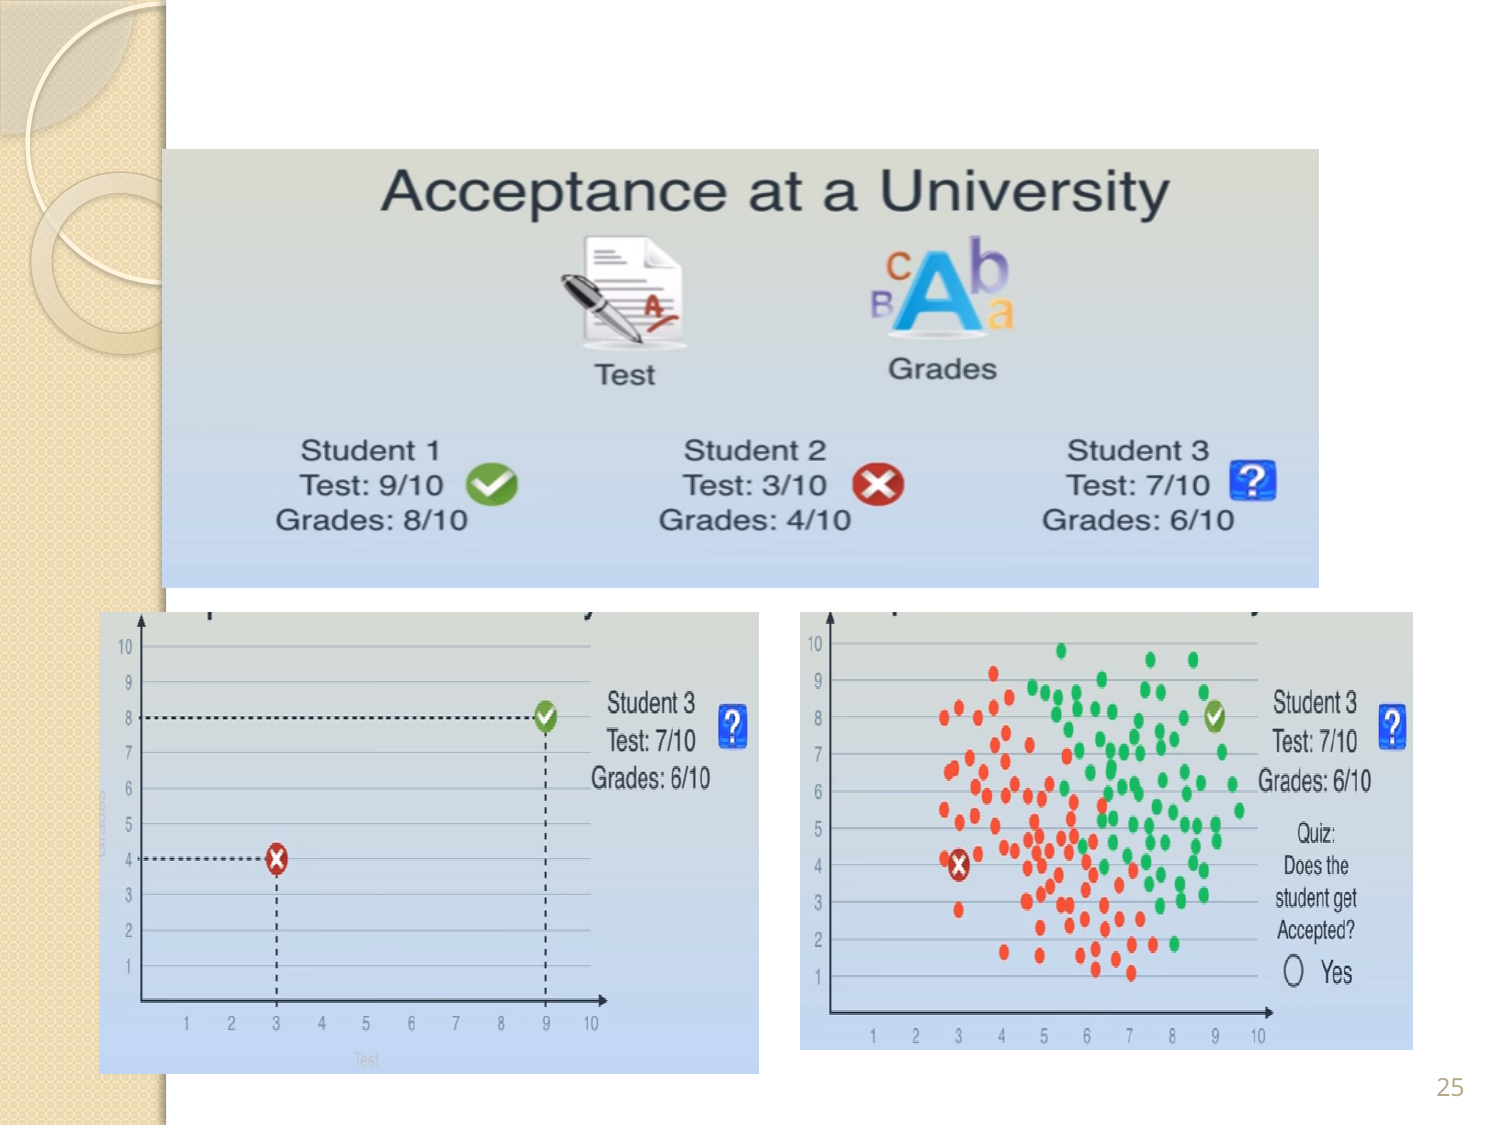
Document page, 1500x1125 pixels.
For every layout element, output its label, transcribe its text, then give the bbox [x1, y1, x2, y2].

slide_number 25 [1413, 1034, 1488, 1113]
picture [99, 612, 759, 1074]
picture [799, 612, 1413, 1051]
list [162, 149, 1319, 588]
